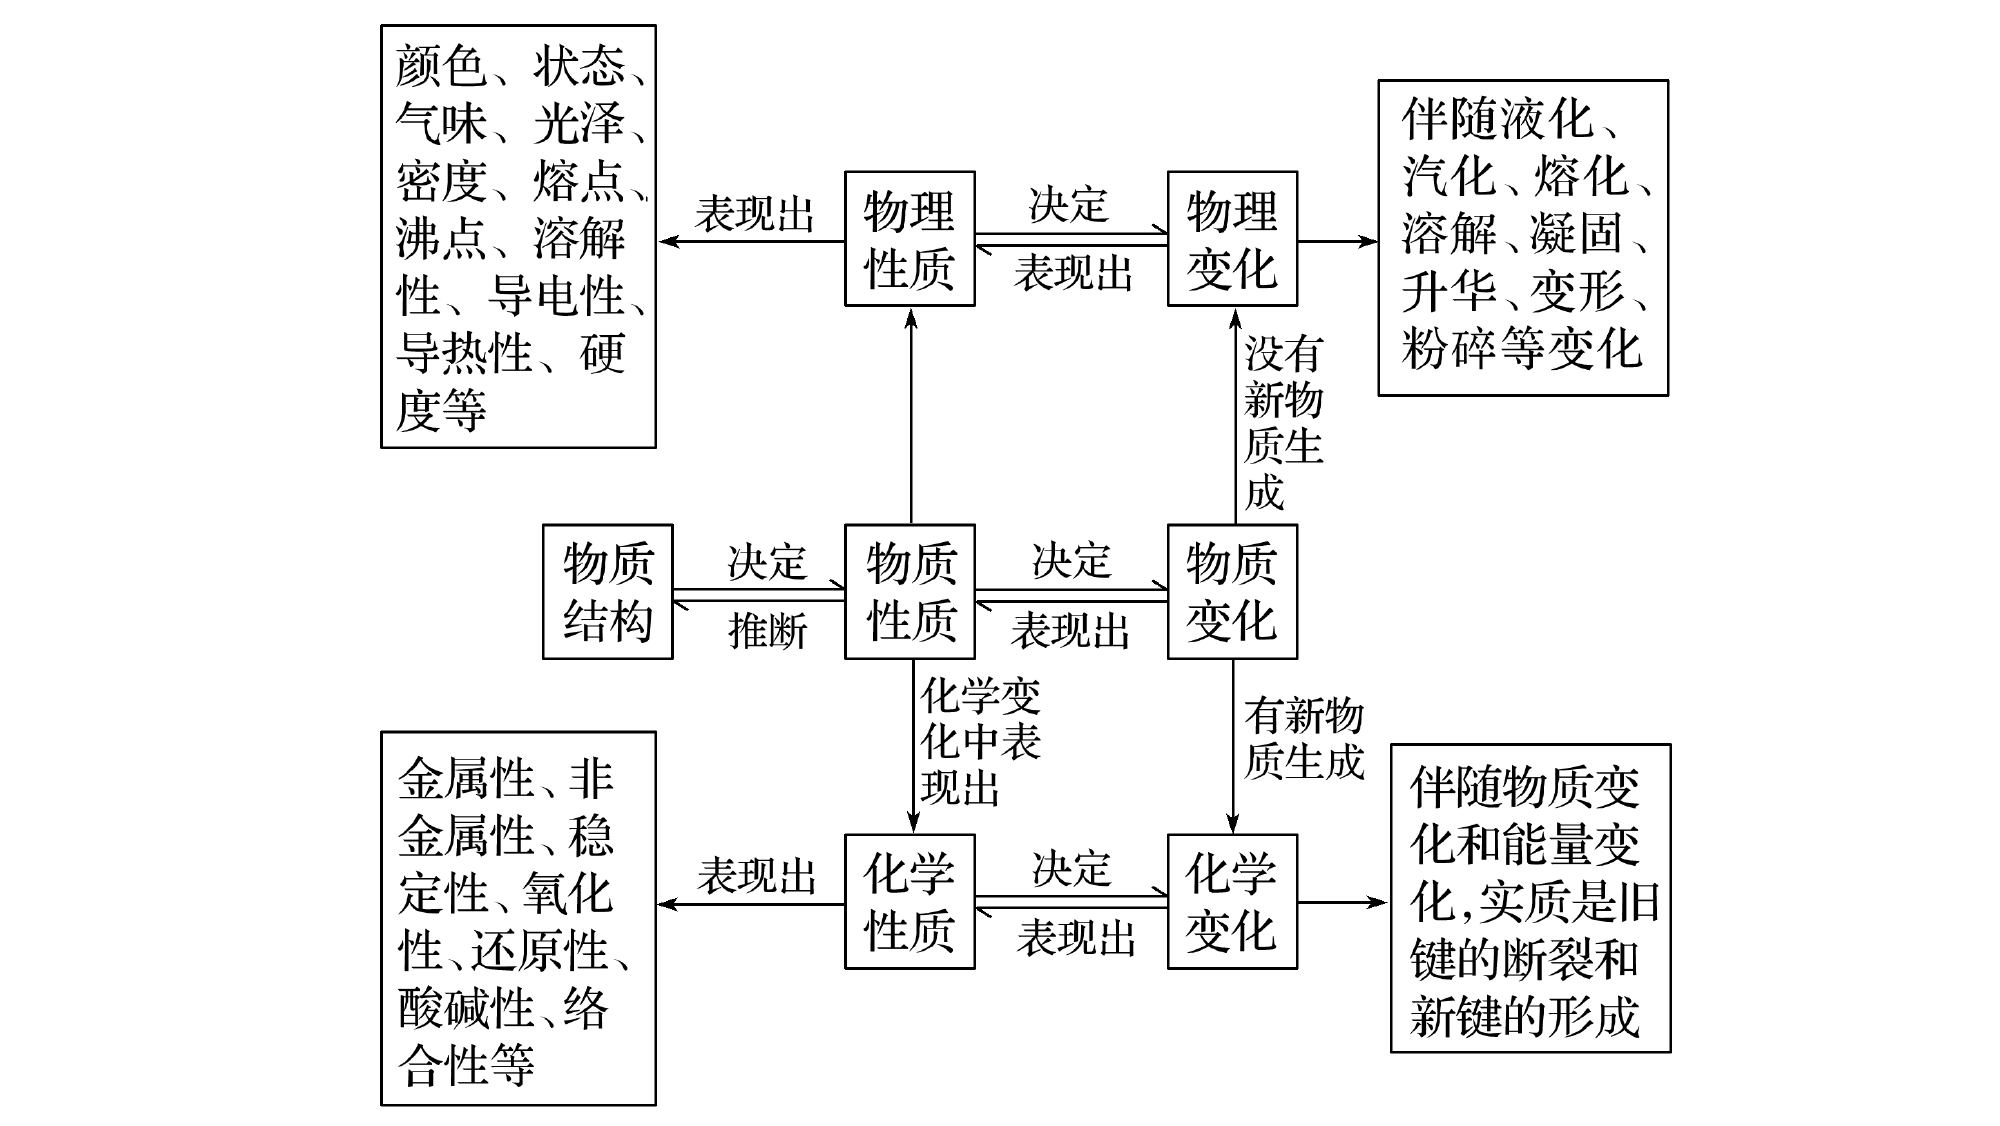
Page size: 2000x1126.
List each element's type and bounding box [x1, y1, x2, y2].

picture [373, 9, 1686, 1119]
